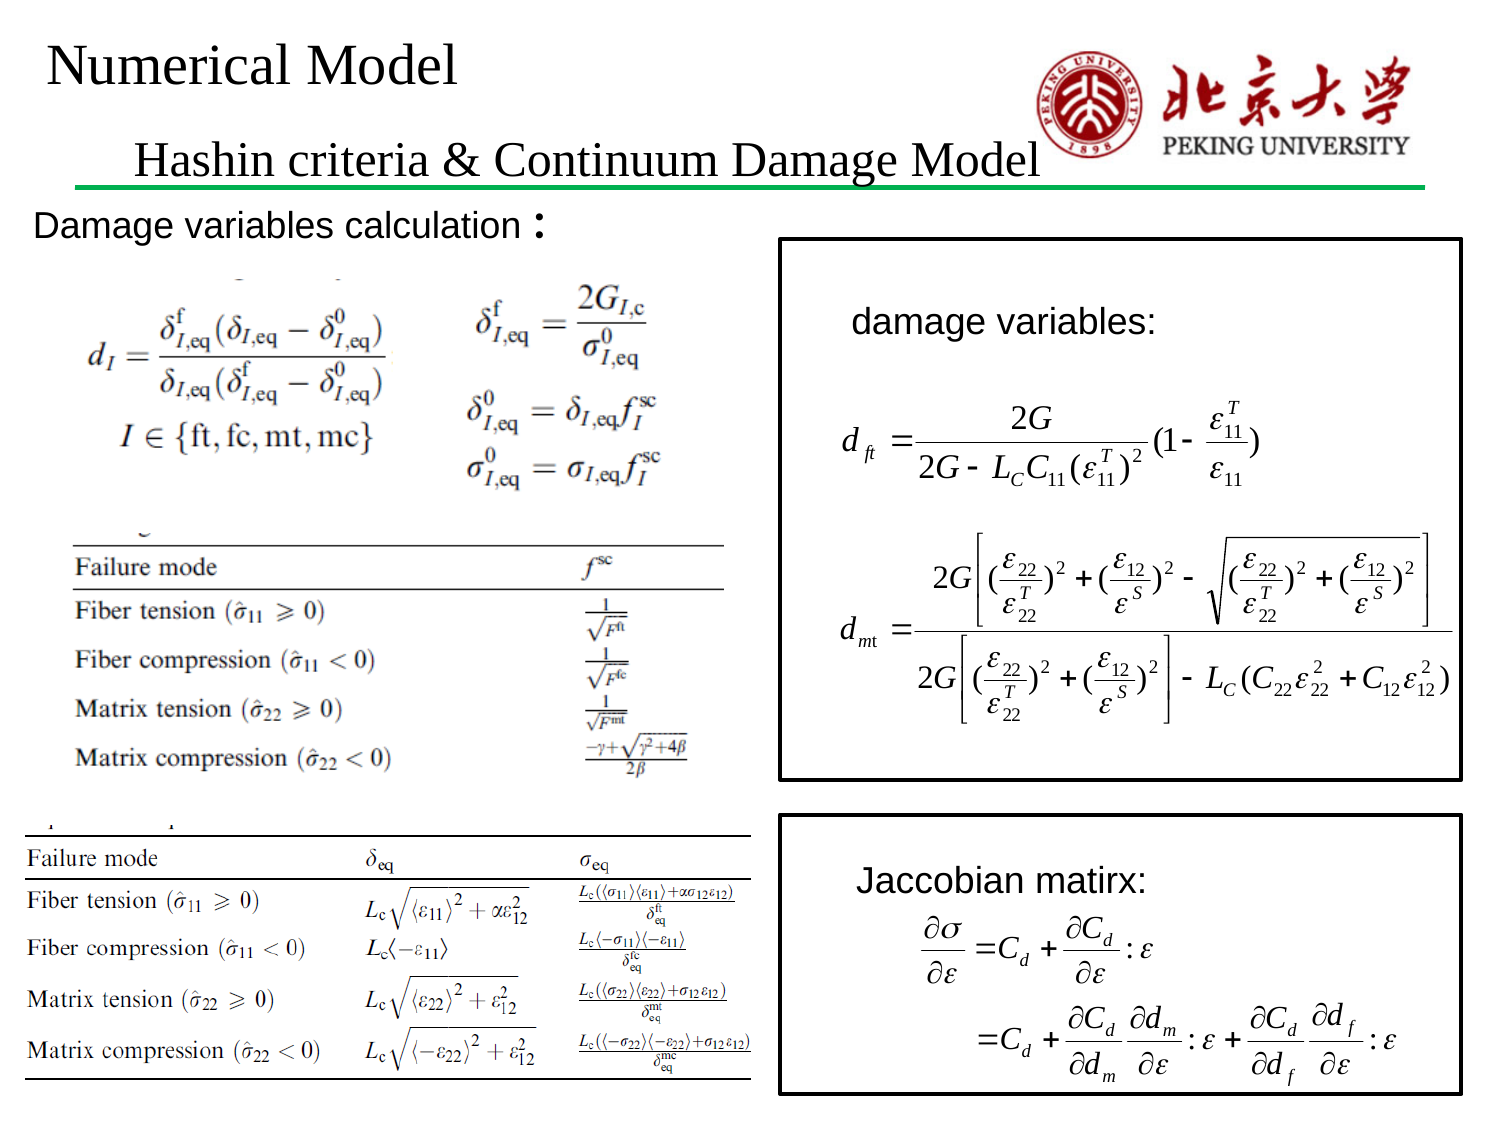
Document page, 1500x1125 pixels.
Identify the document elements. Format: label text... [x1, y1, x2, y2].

picture [69, 533, 724, 786]
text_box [834, 527, 1460, 731]
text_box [915, 905, 1405, 1095]
text_box [778, 813, 1463, 1096]
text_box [836, 390, 1268, 495]
text_box damage variables: [836, 289, 1179, 350]
picture [17, 825, 763, 1084]
picture [456, 268, 667, 496]
text_box Jaccobian matirx: [841, 849, 1183, 909]
picture [81, 279, 393, 458]
text_box Numerical Model Hashin criteria & Continuum Damage Model [31, 0, 1500, 194]
text_box [778, 237, 1463, 782]
text_box Damage variables calculation： [18, 194, 896, 254]
